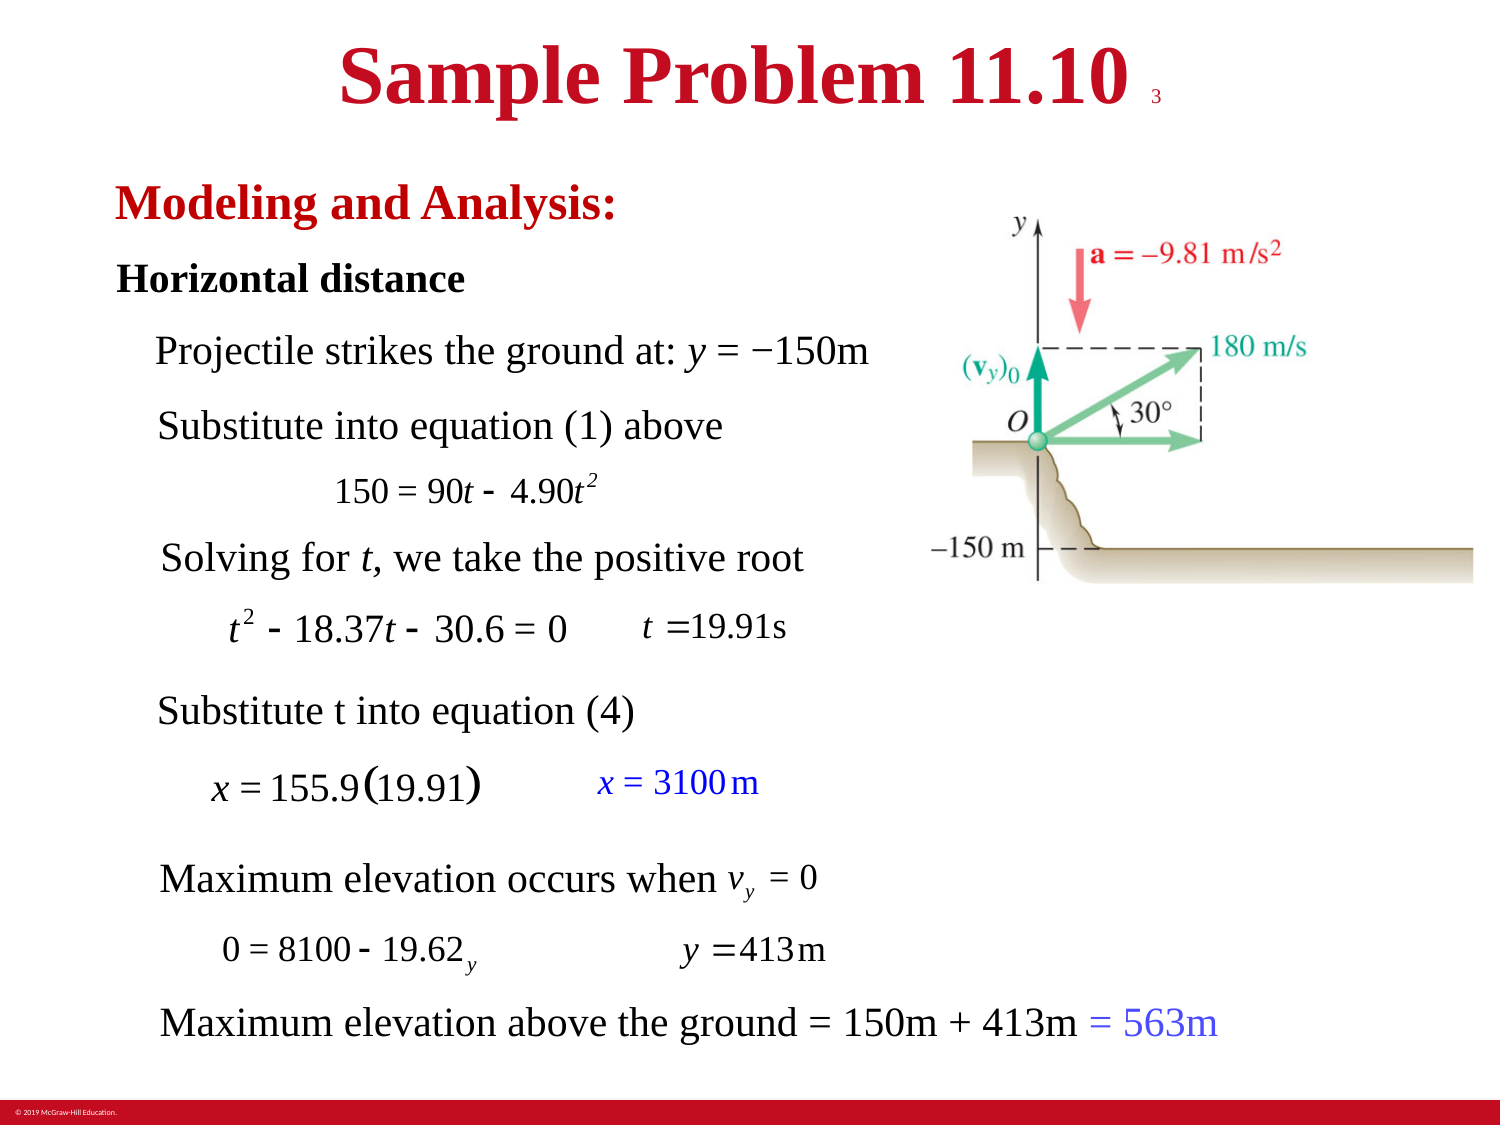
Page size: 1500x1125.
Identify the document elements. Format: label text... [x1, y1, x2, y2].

list Maximum elevation occurs when [144, 843, 775, 900]
list Substitute t into equation (4) [142, 675, 663, 737]
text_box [203, 757, 486, 826]
list Horizontal distance [101, 243, 493, 300]
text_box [590, 760, 768, 810]
list Projectile strikes the ground at: y = −150m [139, 315, 913, 378]
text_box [223, 598, 576, 653]
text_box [673, 927, 833, 978]
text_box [332, 463, 605, 514]
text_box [216, 924, 483, 984]
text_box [722, 852, 824, 911]
picture [930, 215, 1474, 585]
list Maximum elevation above the ground = 150m + 413m = 563m [144, 987, 1450, 1050]
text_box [637, 604, 794, 654]
list Solving for t, we take the positive root [145, 521, 839, 584]
list Modeling and Analysis: [99, 162, 673, 238]
list Substitute into equation (1) above [142, 390, 773, 453]
title Sample Problem 11.10 3 [75, 12, 1425, 113]
